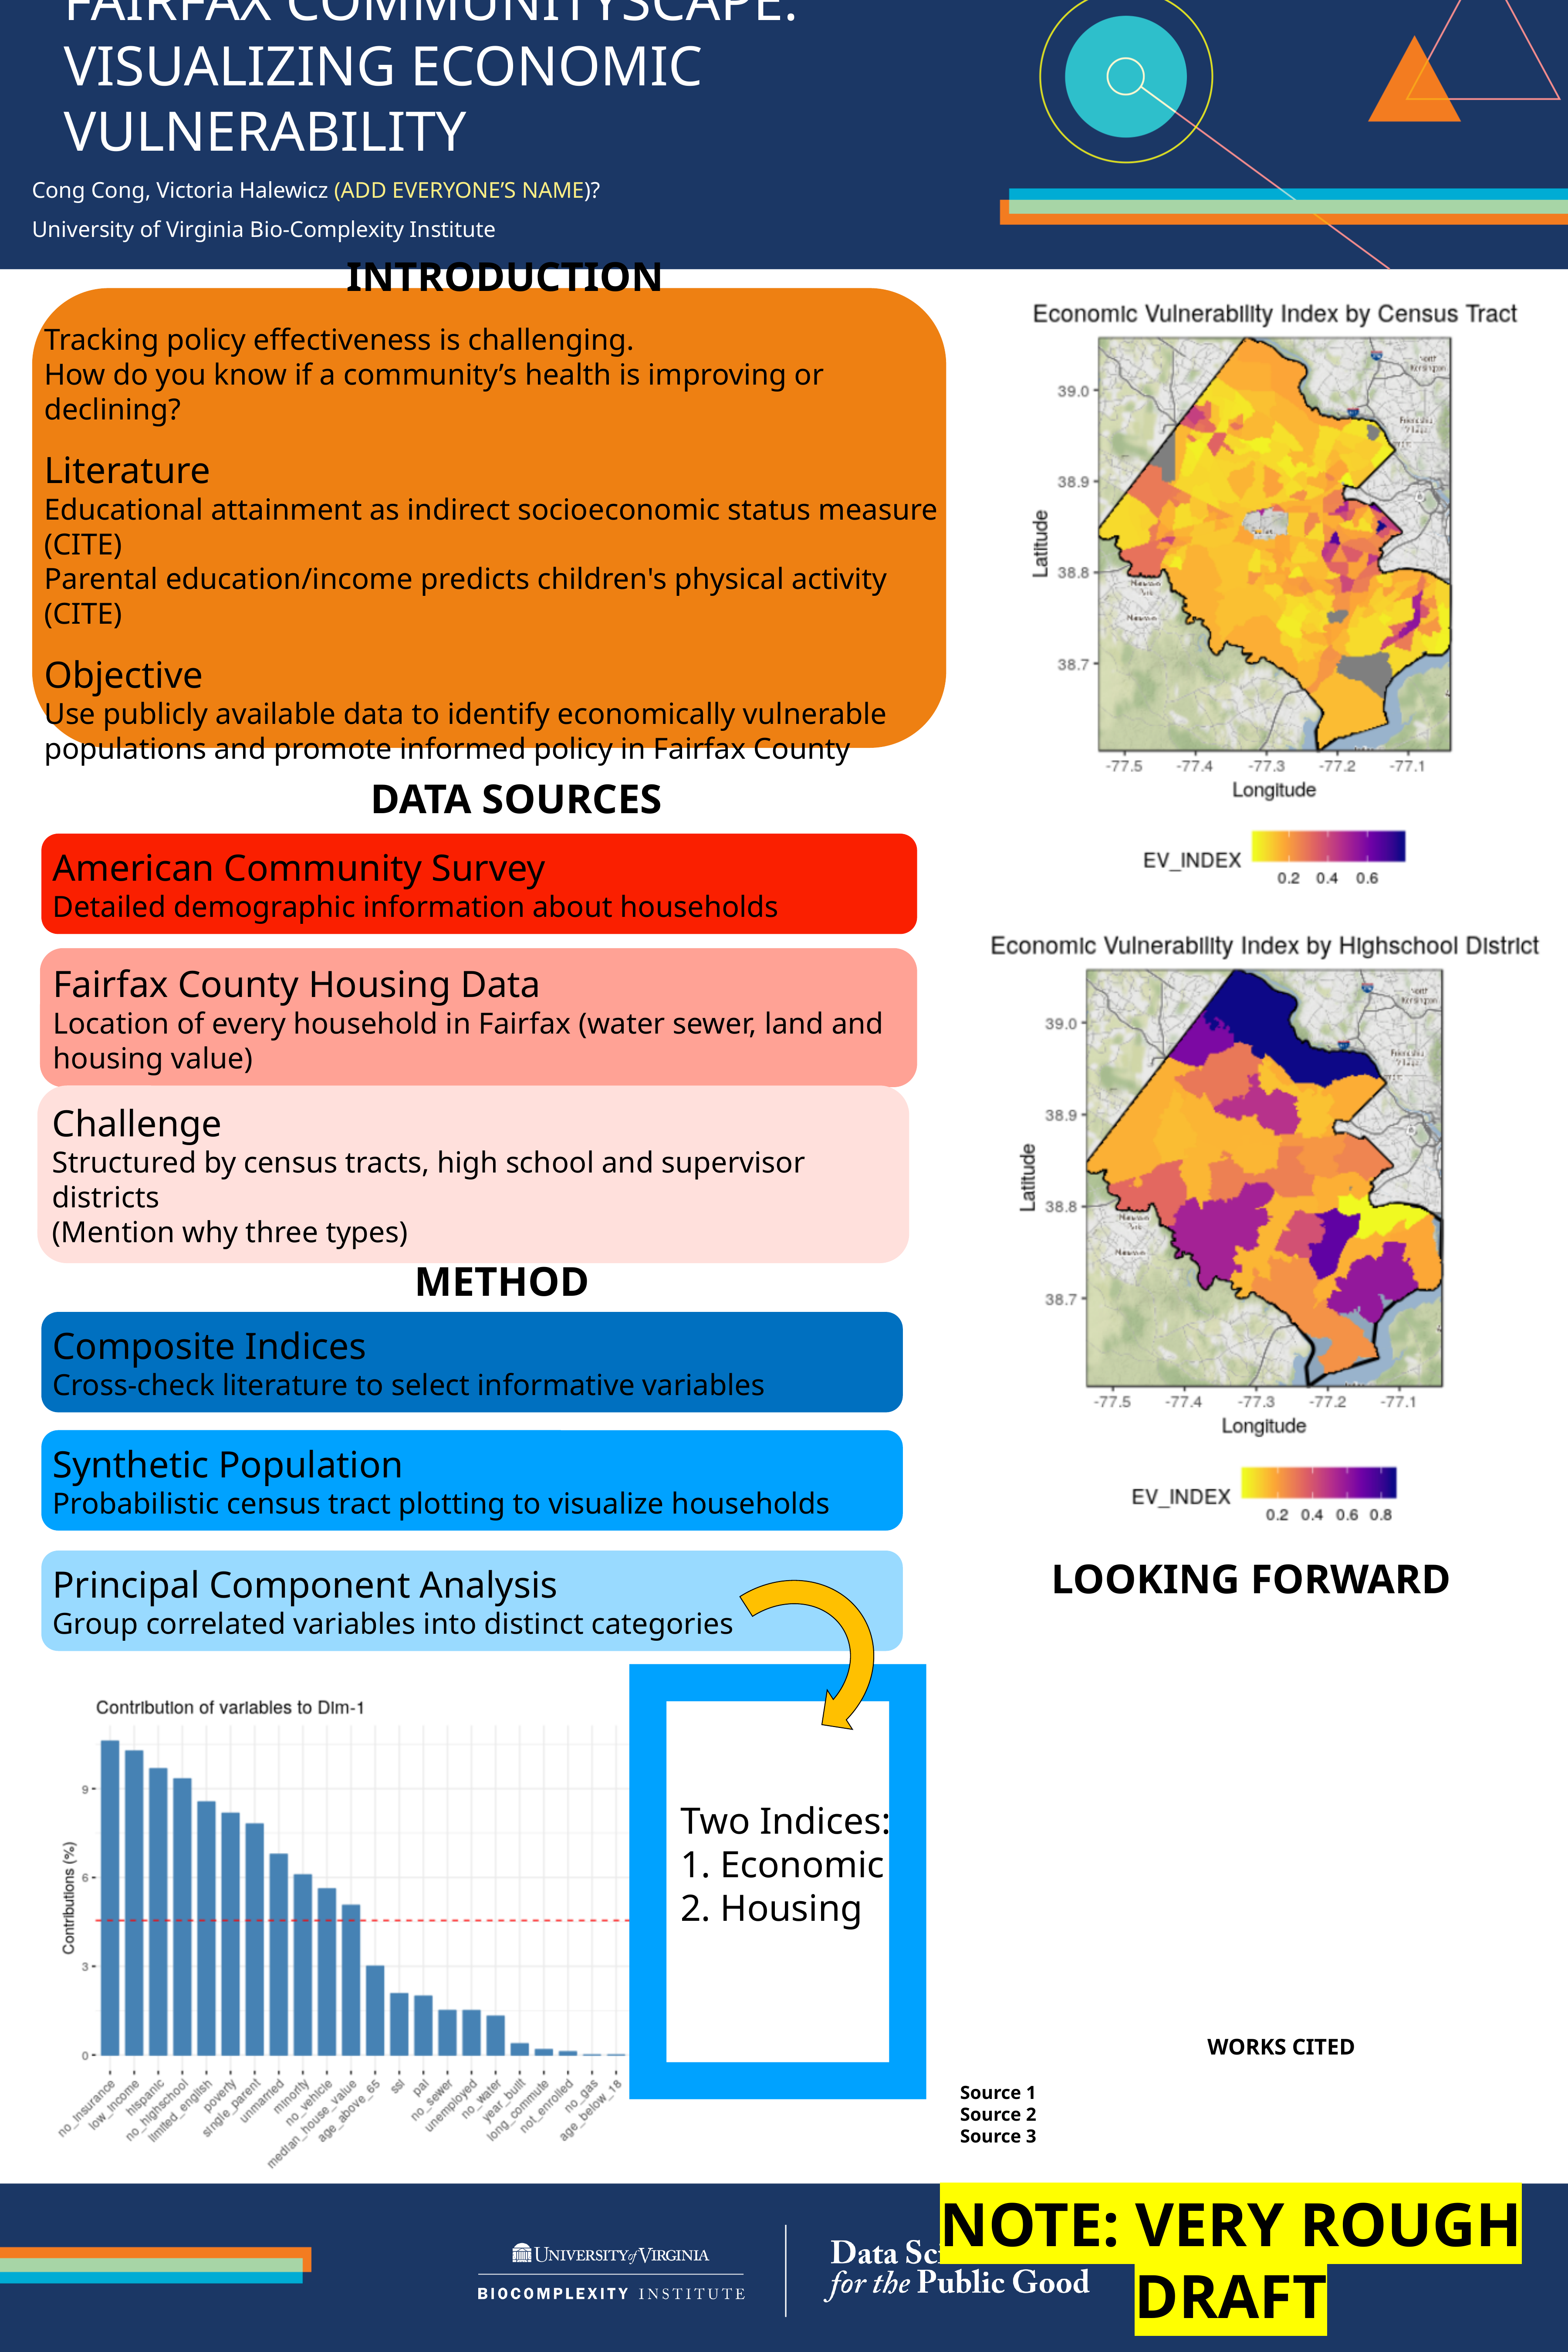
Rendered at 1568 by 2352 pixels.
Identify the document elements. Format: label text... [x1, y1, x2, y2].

text_box American Community Survey Detailed demographic information about households [41, 833, 917, 934]
text_box Synthetic Population Probabilistic census tract plotting to visualize households [41, 1430, 903, 1531]
text_box [32, 335, 38, 700]
text_box Challenge Structured by census tracts, high school and supervisor districts (Mention why three types) [37, 1085, 909, 1264]
text_box NOTE: VERY ROUGH DRAFT [909, 2180, 1553, 2337]
text_box LOOKING FORWARD [934, 1547, 1568, 1608]
text_box Cong Cong, Victoria Halewicz (ADD EVERYONE’S NAME)? University of Virginia Bio-Complexity Institute [24, 155, 608, 250]
text_box Two Indices: 1. Economic 2. Housing [674, 1791, 954, 1935]
text_box Principal Component Analysis Group correlated variables into distinct categories [41, 1550, 903, 1651]
text_box Fairfax County Housing Data Location of every household in Fairfax (water sewer, land and housing value) [40, 948, 917, 1087]
text_box DATA SOURCES [9, 767, 1005, 849]
text_box [740, 1580, 874, 1730]
text_box FAIRFAX COMMUNITYSCAPE: VISUALIZING ECONOMIC VULNERABILITY [55, 0, 977, 170]
text_box [629, 1664, 926, 2099]
text_box METHOD [27, 1250, 977, 1332]
text_box WORKS CITED Source 1 Source 2 Source 3 [954, 2027, 1568, 2240]
text_box INTRODUCTION Tracking policy effectiveness is challenging. How do you know if a community’s health is improving or declining? Literature Educational attainment as indirect socioeconomic status measure (CITE) Parental education/income predicts children's physical activity ​(CITE) Objective Use publicly available data to identify economically vulnerable populations and promote informed policy in Fairfax County [38, 245, 973, 767]
text_box Composite Indices Cross-check literature to select informative variables [41, 1312, 903, 1413]
picture [0, 0, 1568, 2352]
